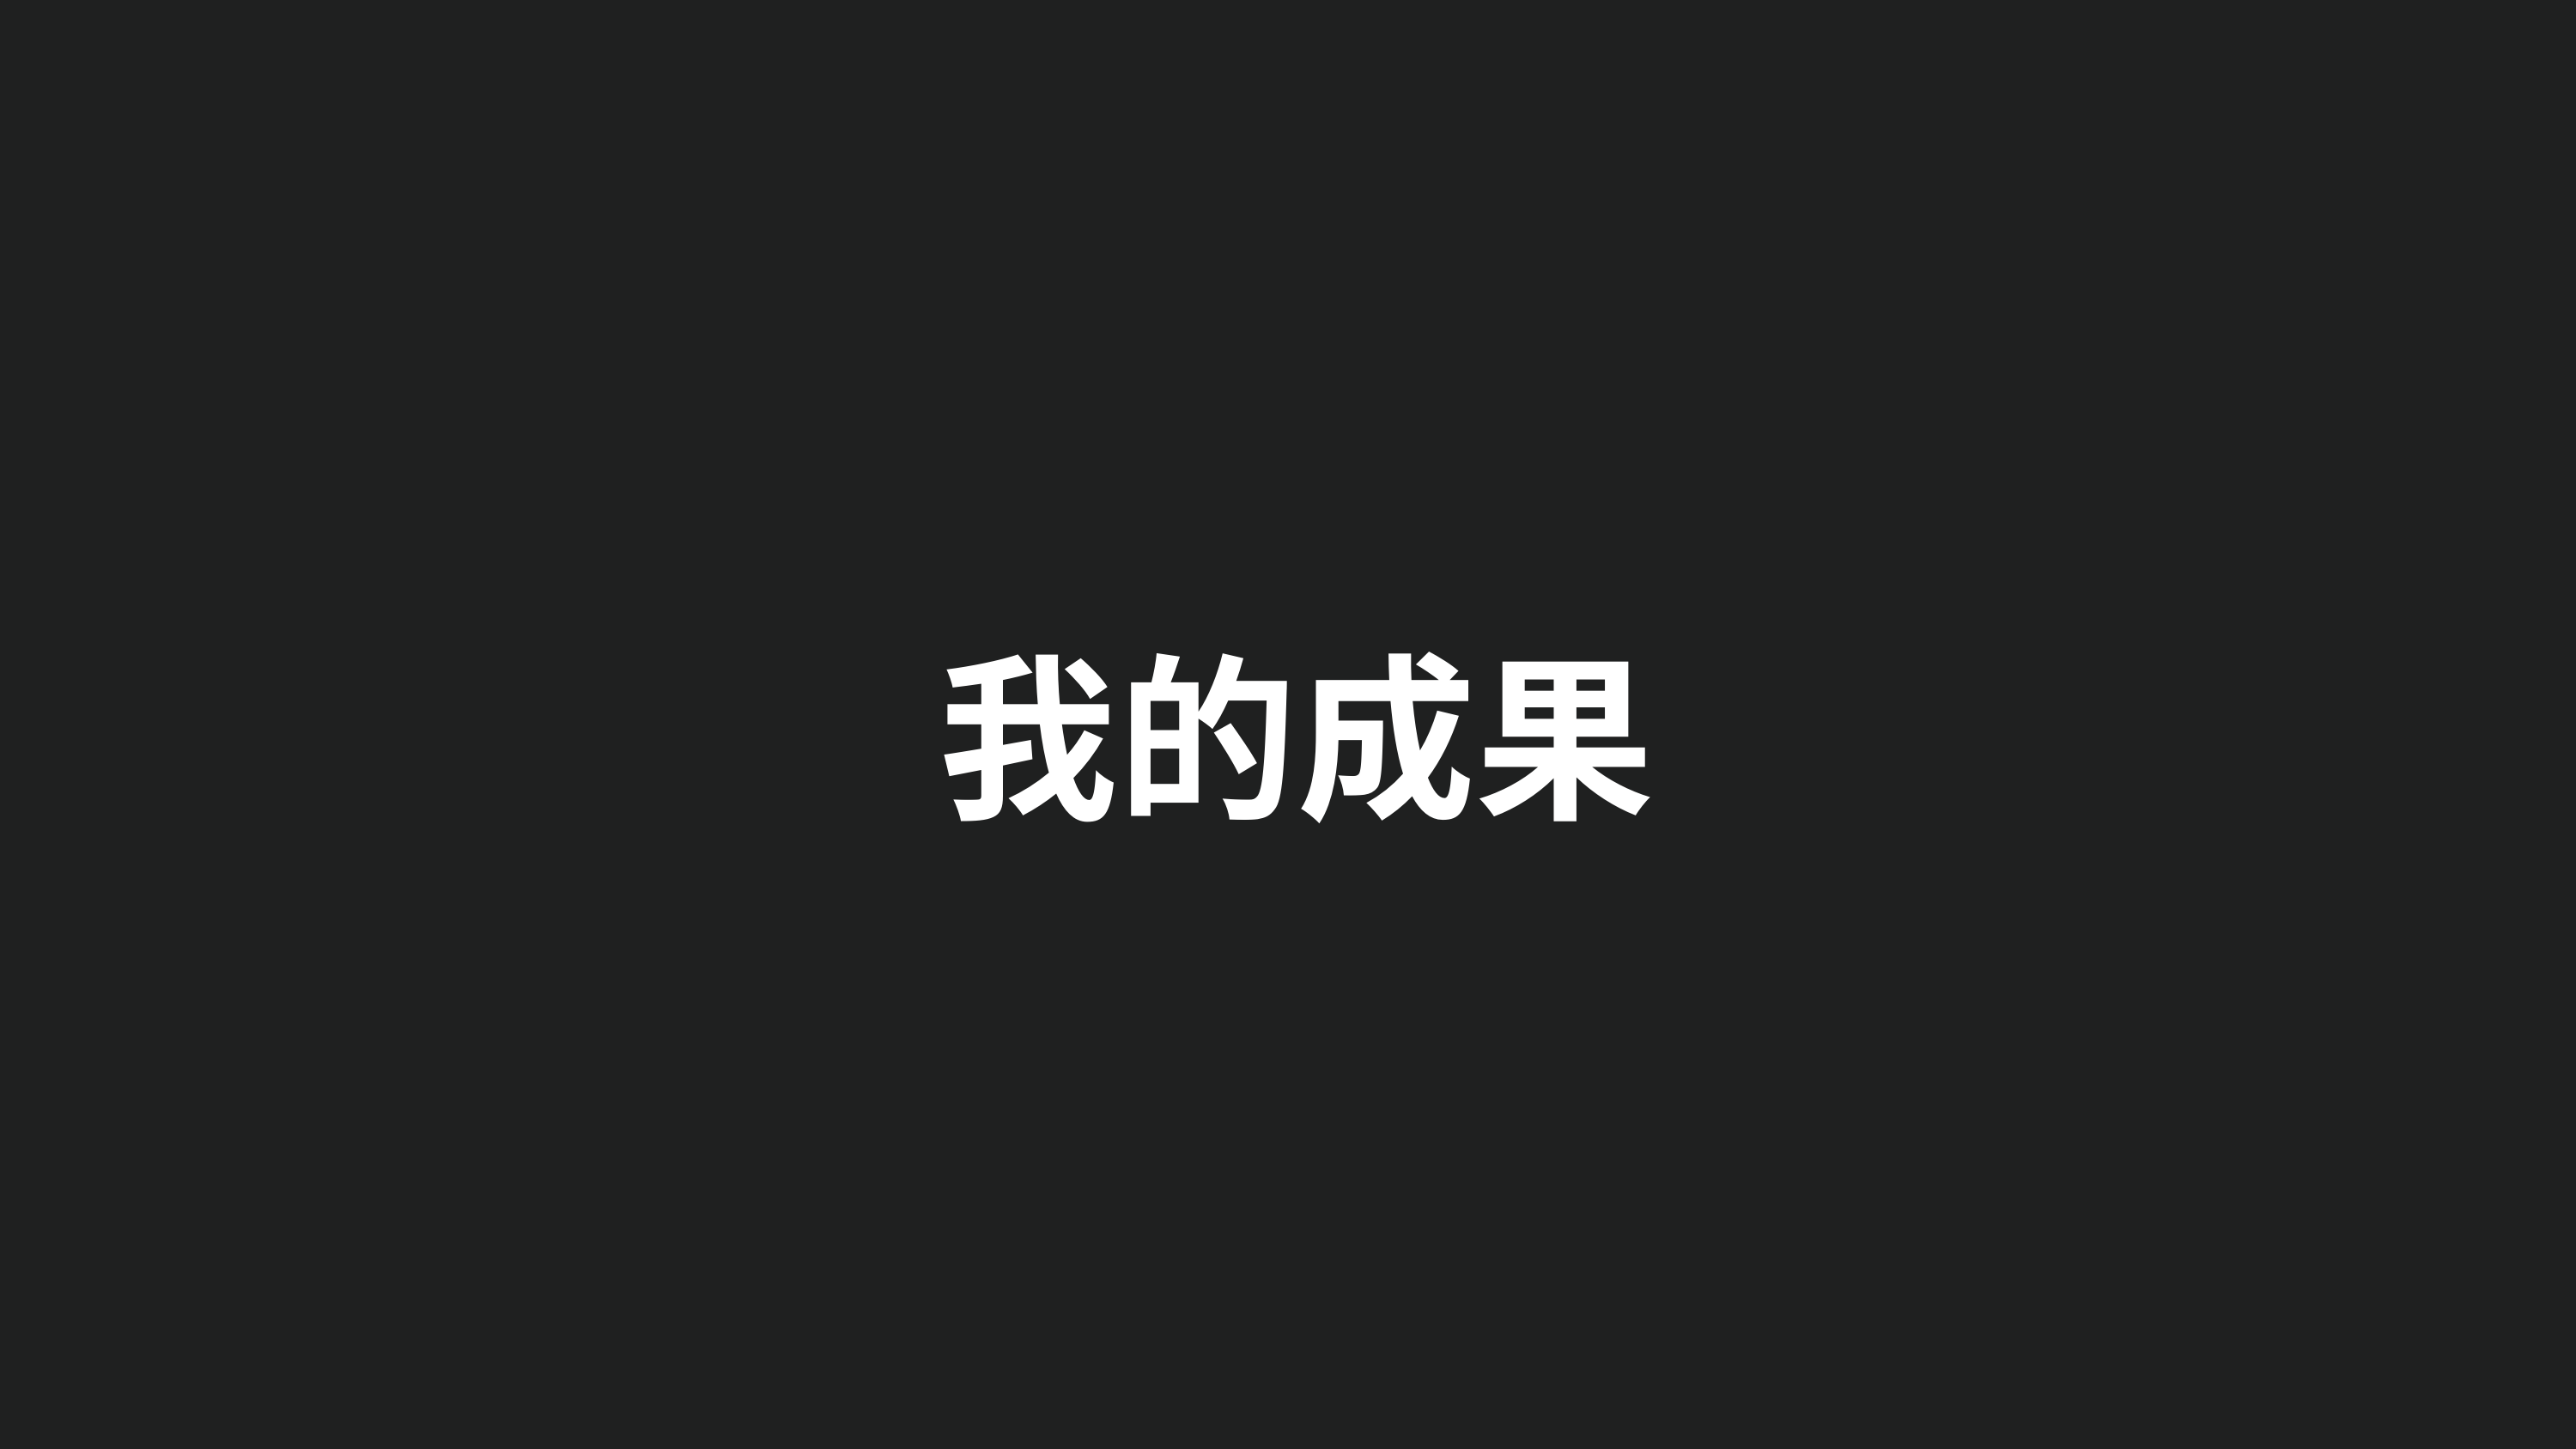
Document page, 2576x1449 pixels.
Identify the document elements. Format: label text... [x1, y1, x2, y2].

text_box 我的成果 [930, 590, 1664, 841]
